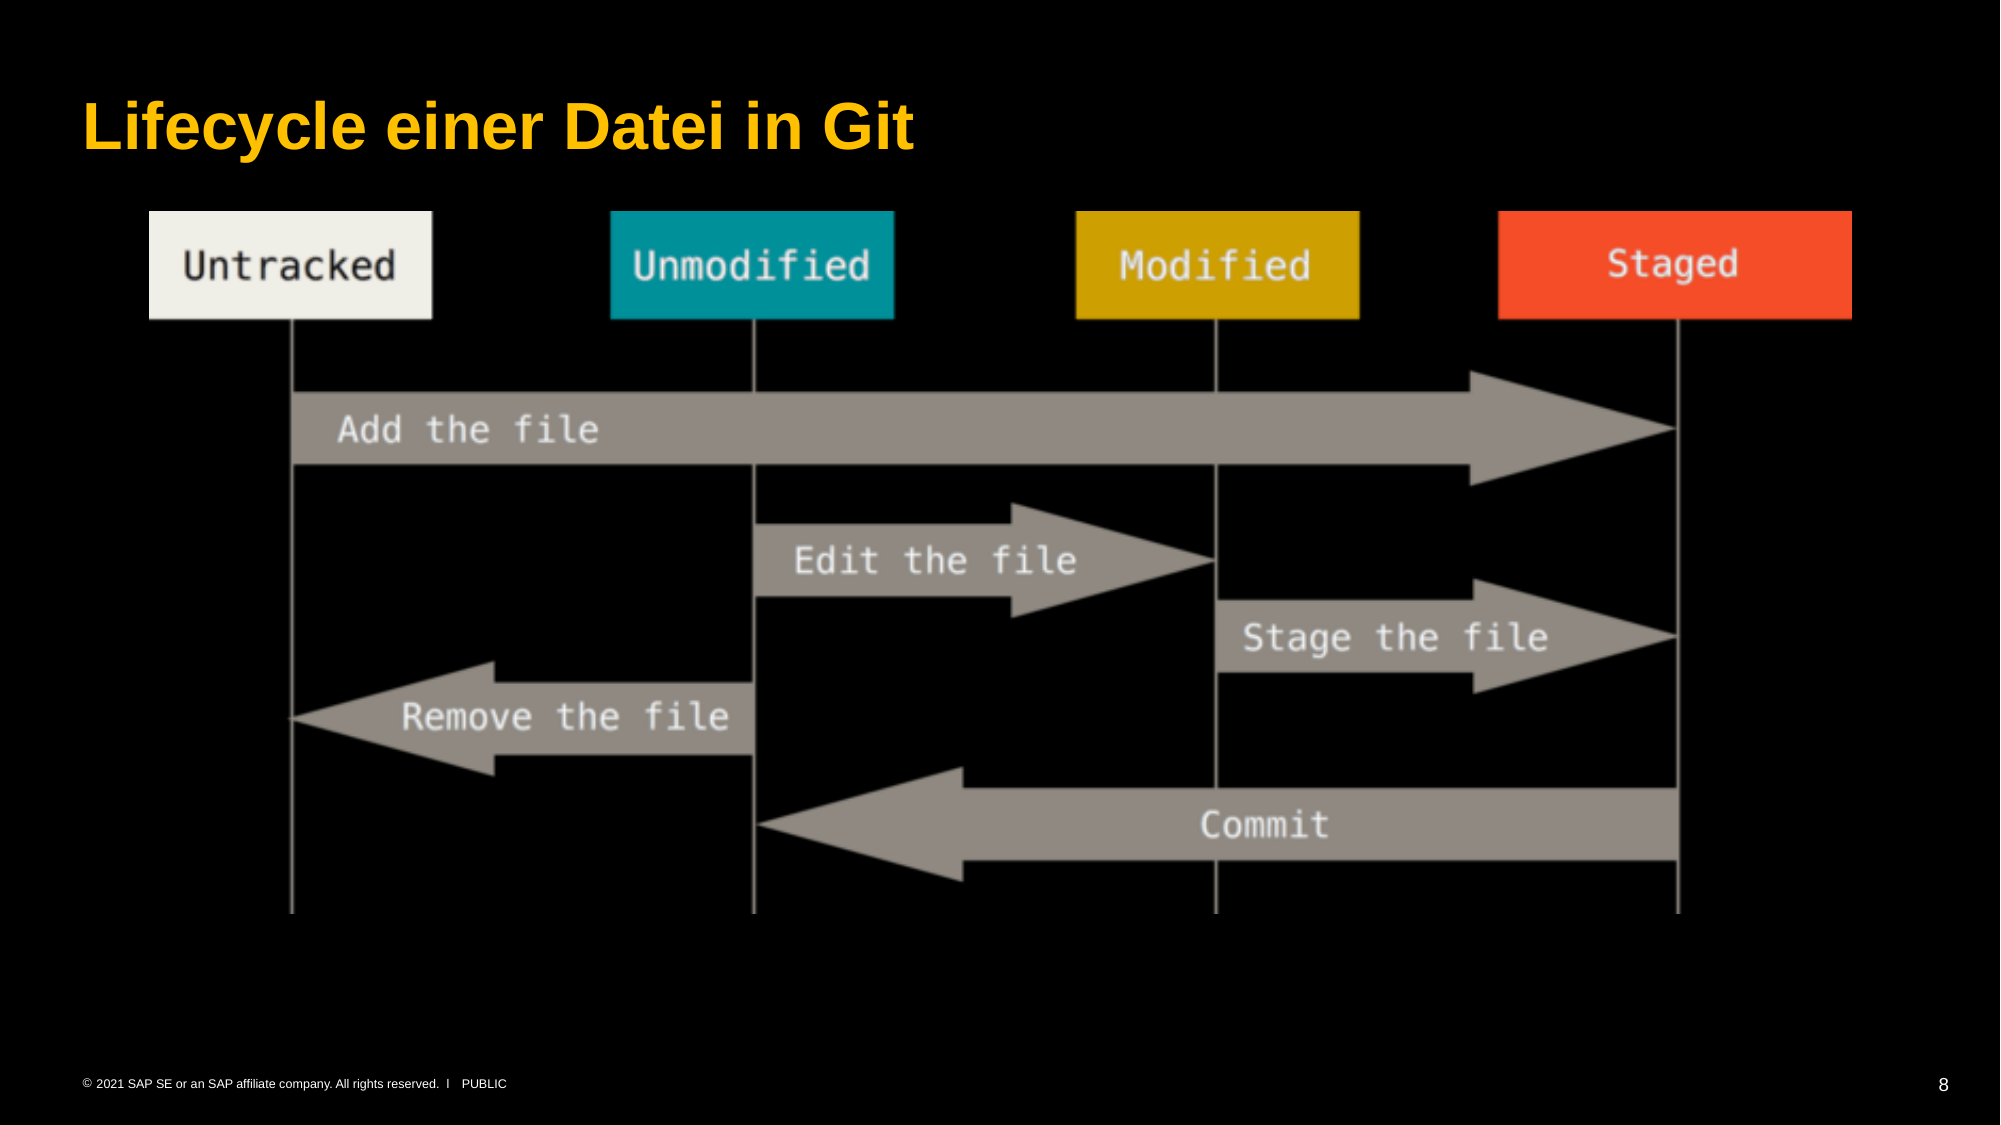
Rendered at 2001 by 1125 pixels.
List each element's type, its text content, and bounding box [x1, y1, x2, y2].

title Lifecycle einer Datei in Git [82, 82, 1918, 164]
picture [148, 211, 1852, 914]
